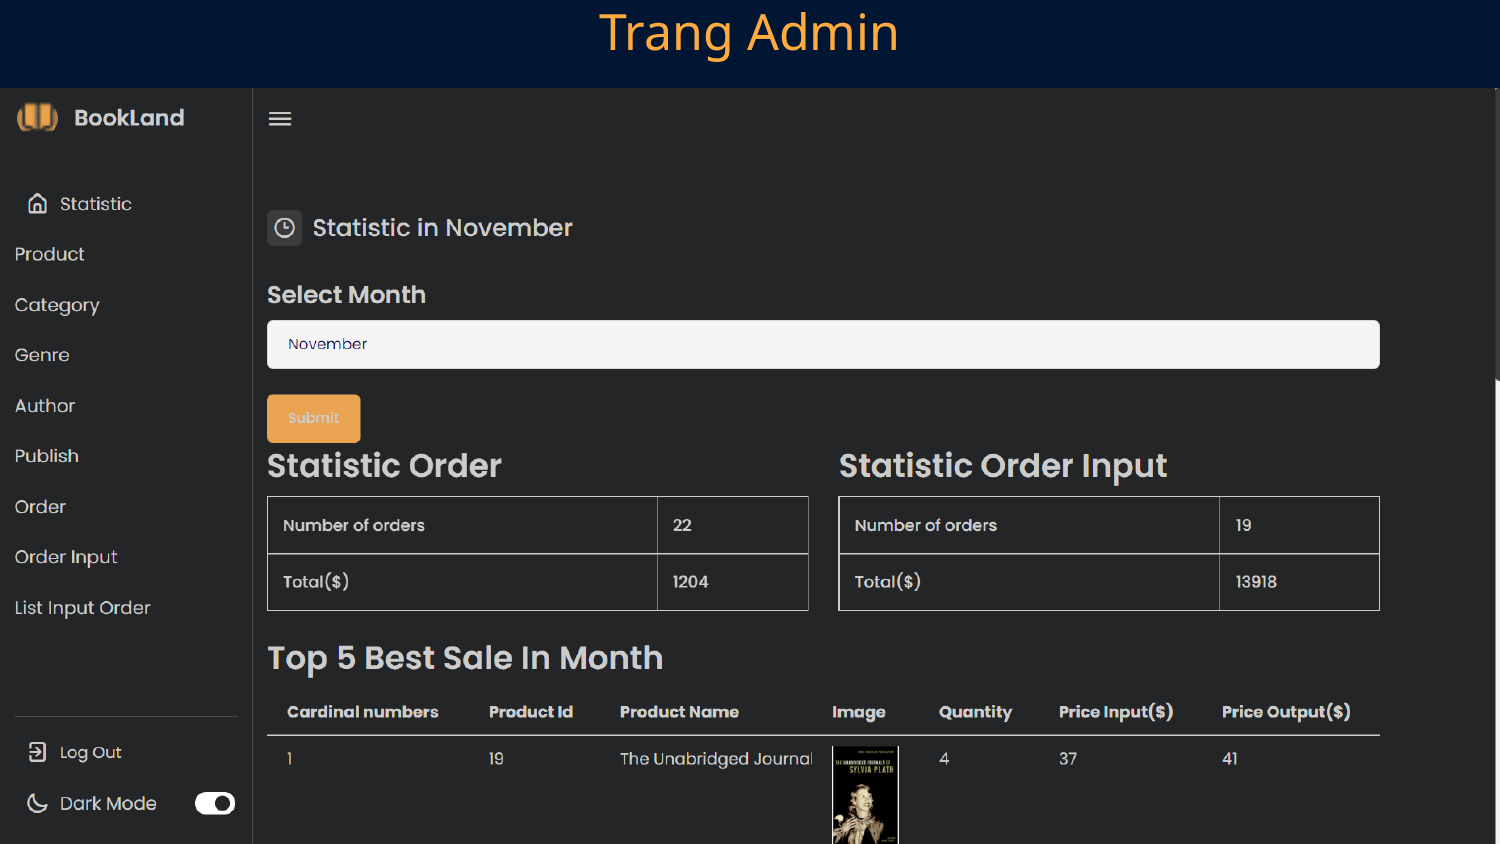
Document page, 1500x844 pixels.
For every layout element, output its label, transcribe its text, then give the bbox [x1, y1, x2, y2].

picture [0, 0, 1500, 844]
title Trang Admin [157, 0, 1343, 75]
